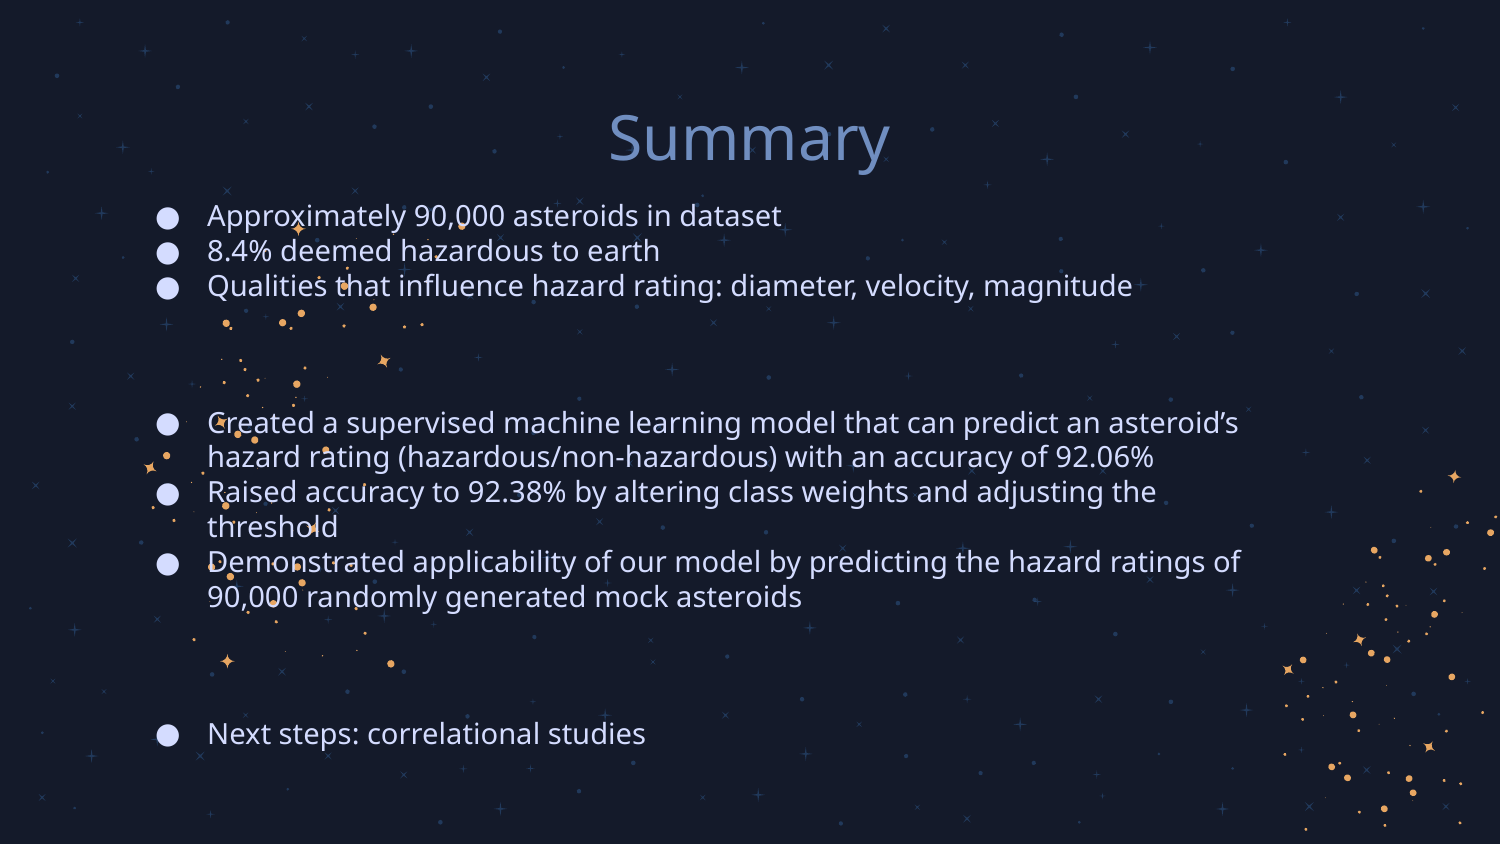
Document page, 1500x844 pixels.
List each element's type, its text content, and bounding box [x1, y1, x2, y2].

list Approximately 90,000 asteroids in dataset 8.4% deemed hazardous to earth Qualities that influence hazard rating: diameter, velocity, magnitude Created a supervised machine learning model that can predict an asteroid’s hazard rating (hazardous/non-hazardous) with an accuracy of 92.06% Raised accuracy to 92.38% by altering class weights and adjusting the threshold Demonstrated applicability of our model by predicting the hazard ratings of 90,000 randomly generated mock asteroids Next steps: correlational studies [116, 182, 1296, 766]
title Summary [116, 88, 1383, 183]
